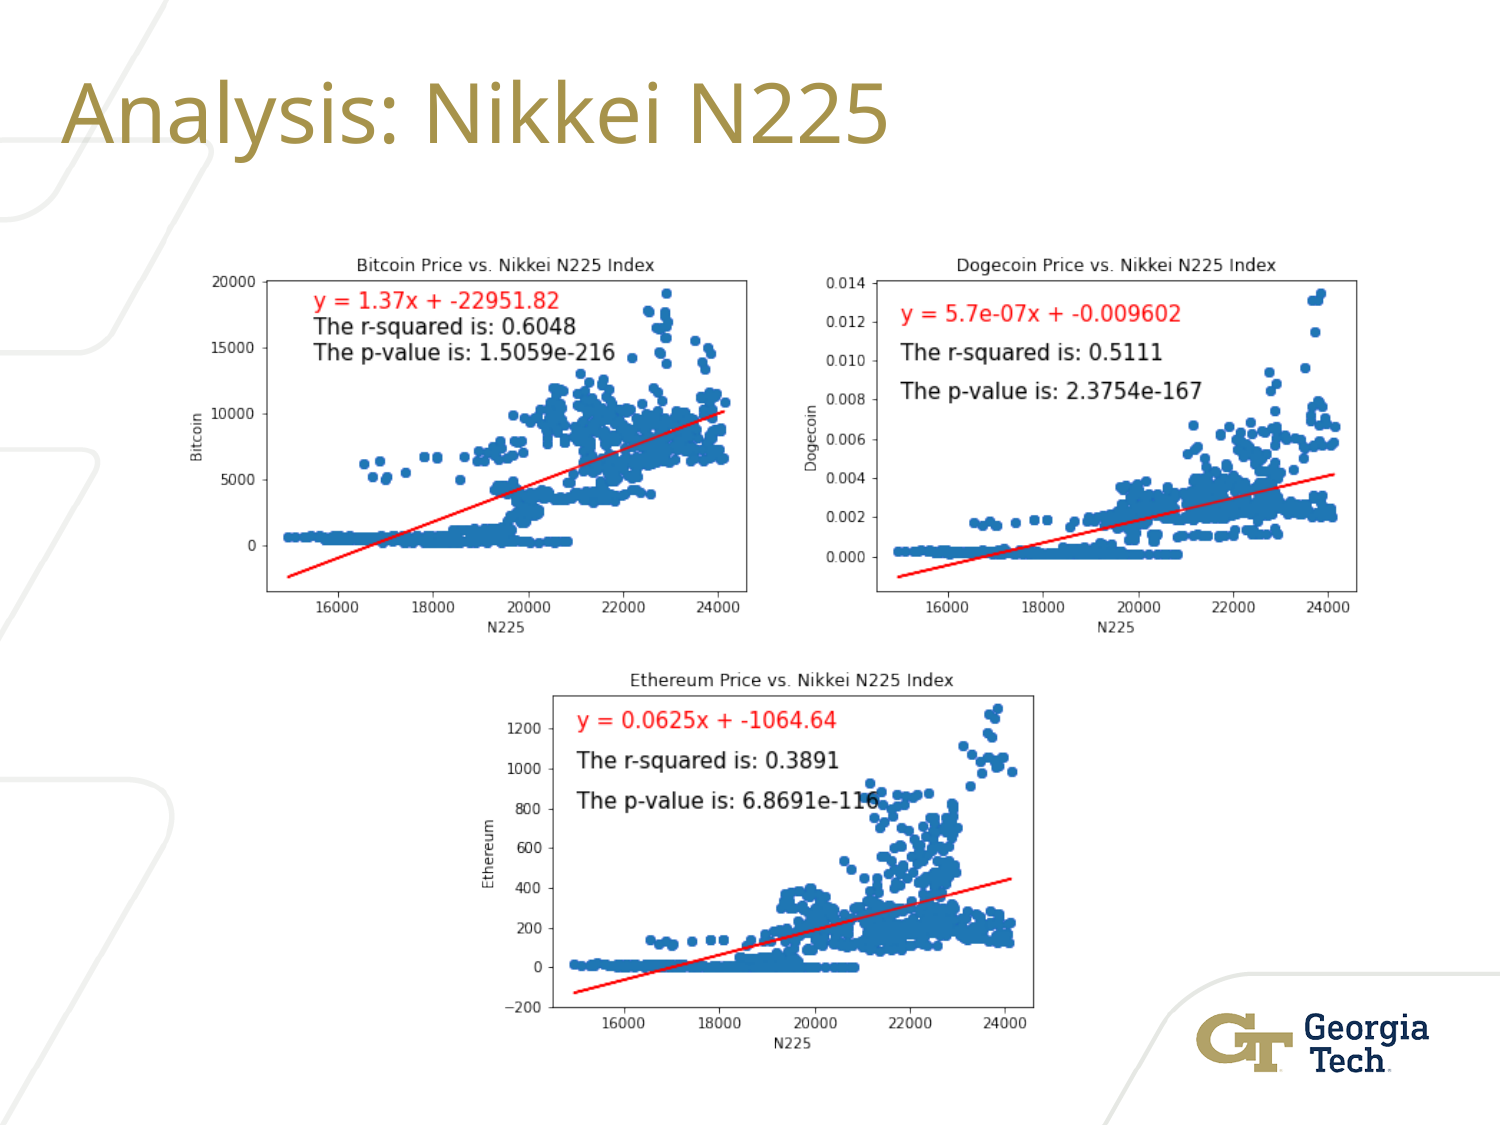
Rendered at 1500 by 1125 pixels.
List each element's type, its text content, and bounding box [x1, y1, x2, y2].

title Analysis: Nikkei N225 [46, 32, 950, 200]
picture [0, 0, 1500, 1125]
